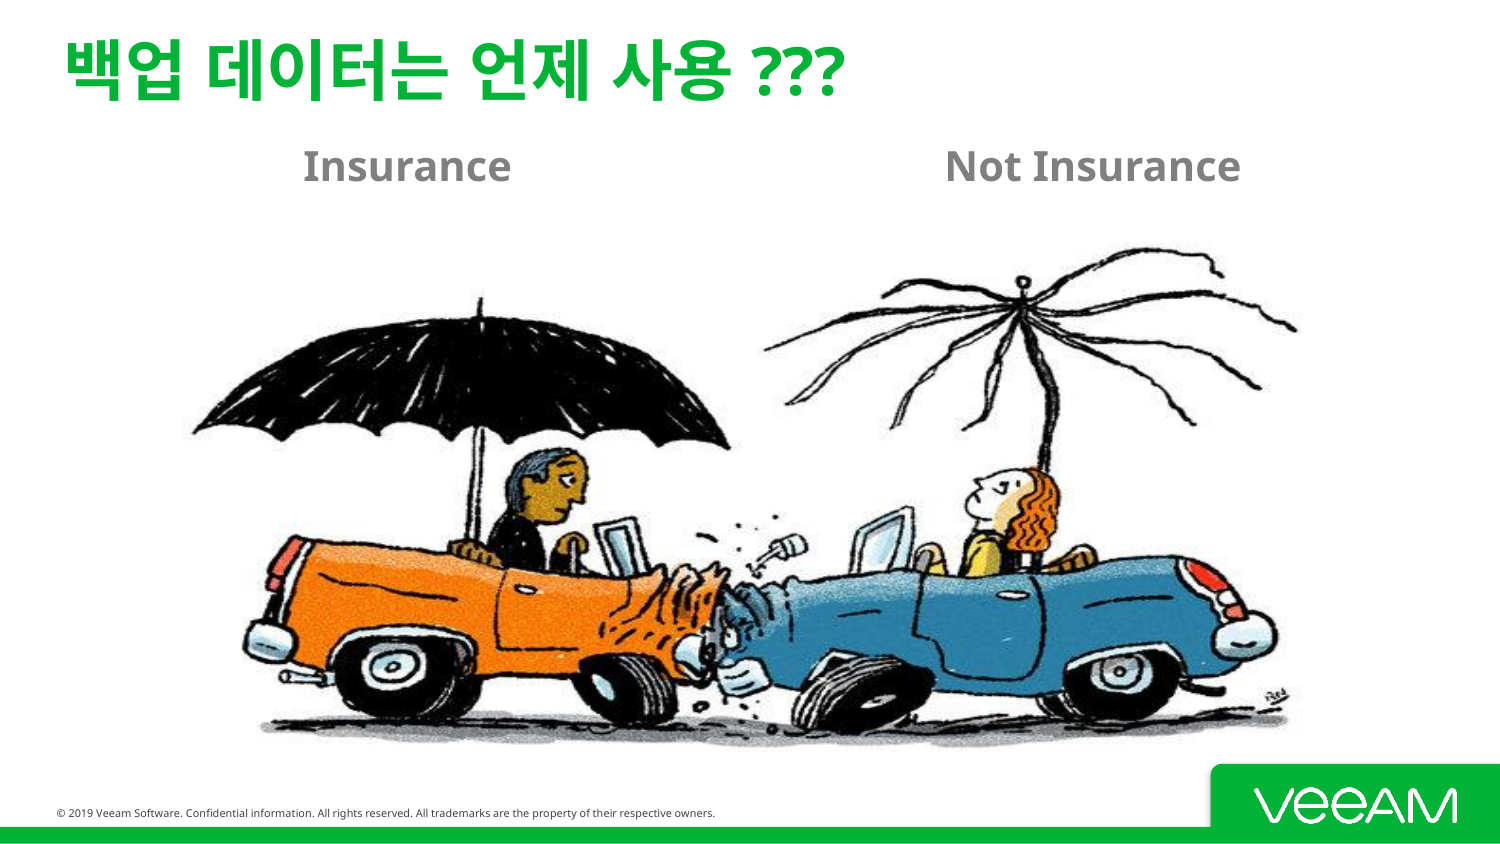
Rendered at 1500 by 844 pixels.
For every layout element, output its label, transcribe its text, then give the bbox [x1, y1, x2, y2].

text_box Insurance [65, 124, 750, 206]
picture [1254, 787, 1457, 824]
title 백업 데이터는 언제 사용??? [63, 28, 1454, 110]
text_box Not Insurance [750, 124, 1436, 206]
picture [182, 242, 1318, 753]
